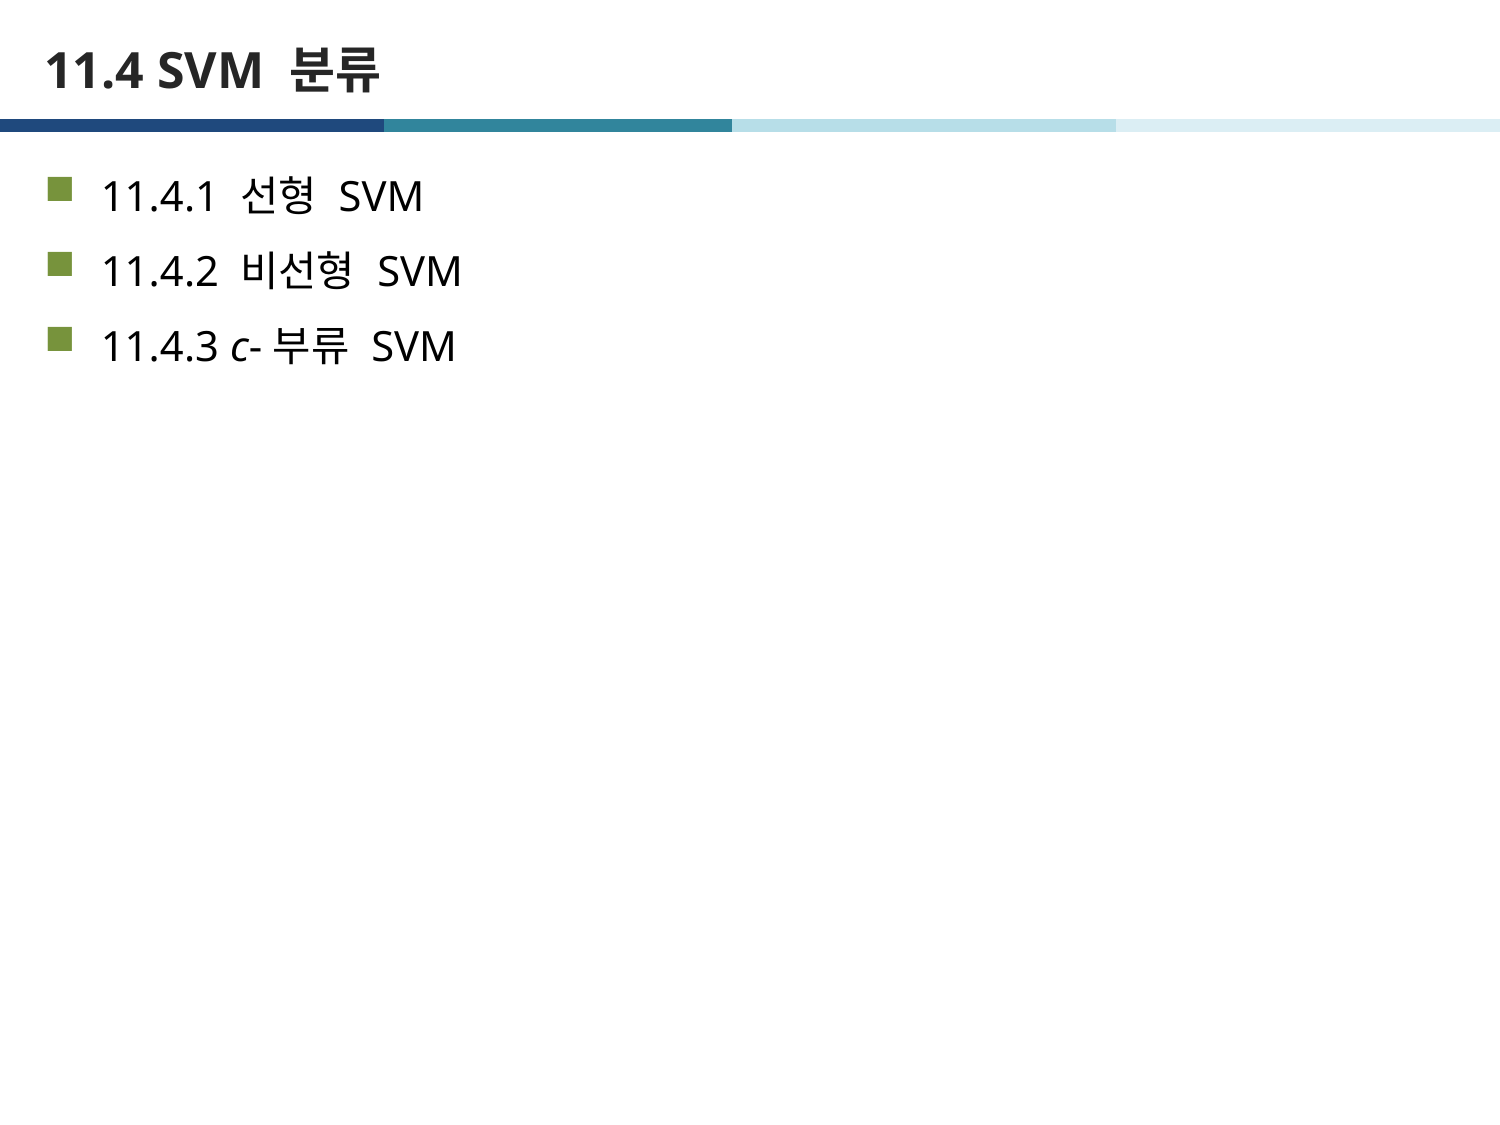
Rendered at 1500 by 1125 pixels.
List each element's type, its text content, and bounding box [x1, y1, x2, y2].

title 11.4 SVM 분류 [29, 23, 1448, 114]
list 11.4.1 선형 SVM 11.4.2 비선형 SVM 11.4.3 c-부류 SVM [29, 136, 1471, 1083]
